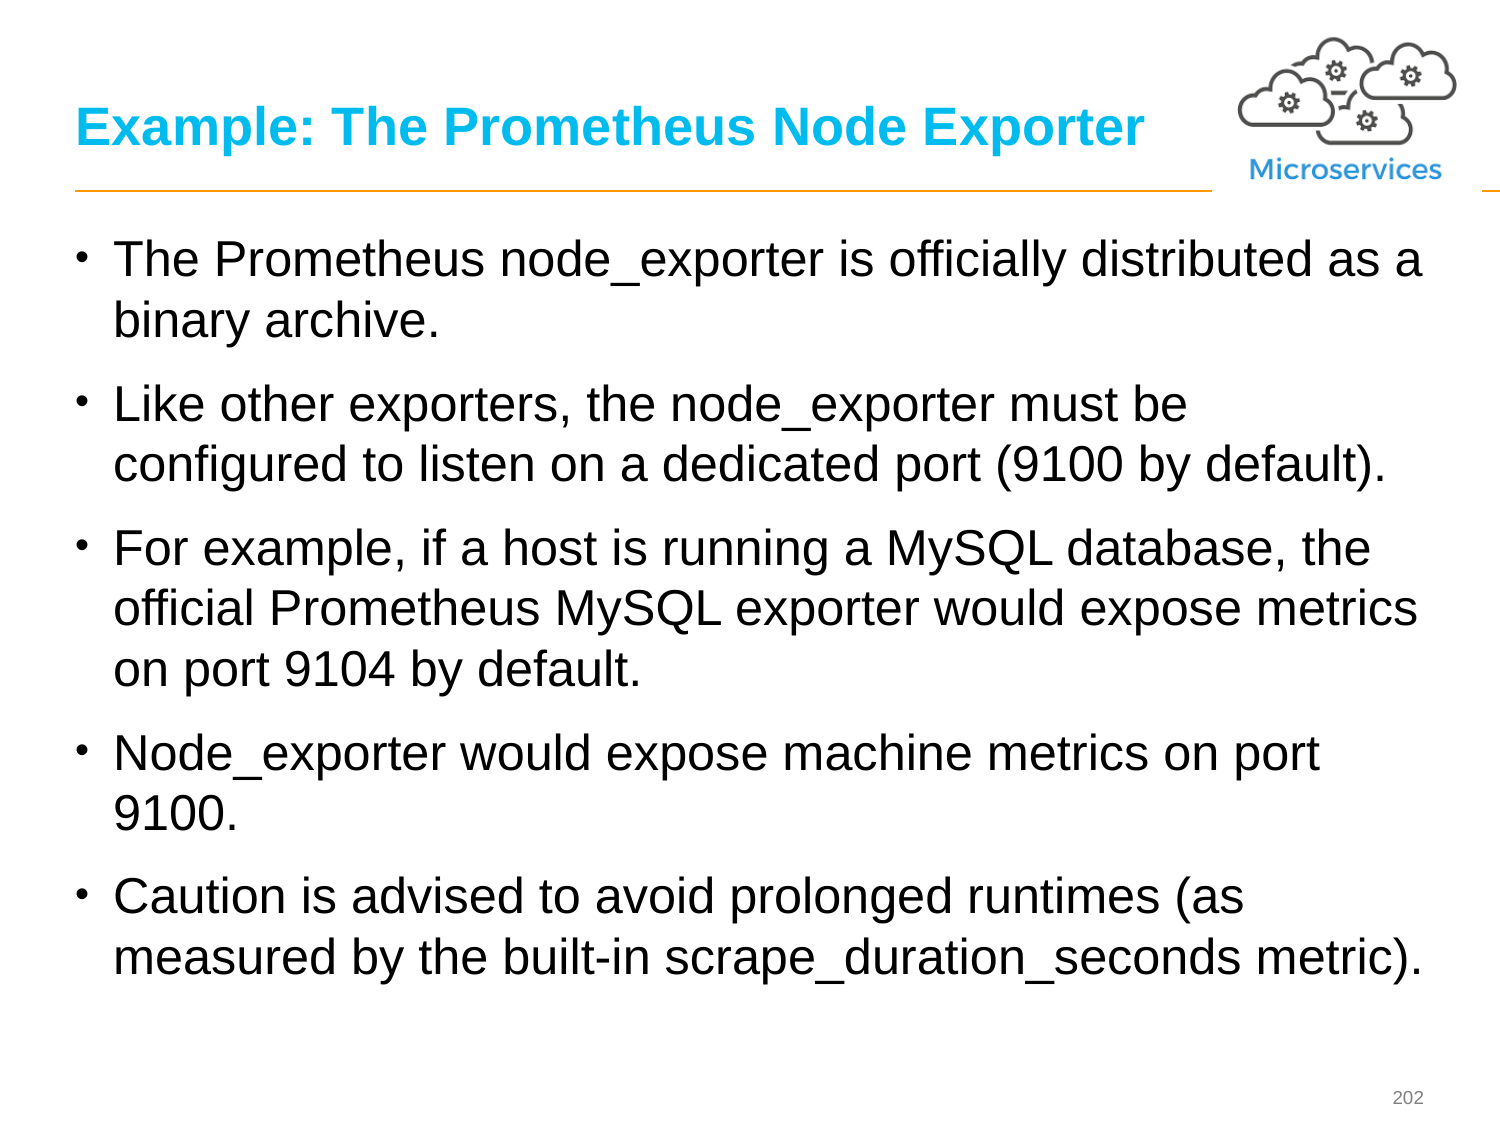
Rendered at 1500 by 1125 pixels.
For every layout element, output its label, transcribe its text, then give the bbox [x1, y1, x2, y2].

title Example: The Prometheus Node Exporter [75, 27, 1422, 157]
list The Prometheus node_exporter is officially distributed as a binary archive. Like other exporters, the node_exporter must be configured to listen on a dedicated port (9100 by default). For example, if a host is running a MySQL database, the official Prometheus MySQL exporter would expose metrics on port 9104 by default. Node_exporter would expose machine metrics on port 9100. Caution is advised to avoid prolonged runtimes (as measured by the built-in scrape_duration_seconds metric). [75, 226, 1425, 1018]
picture [1212, 1, 1482, 203]
